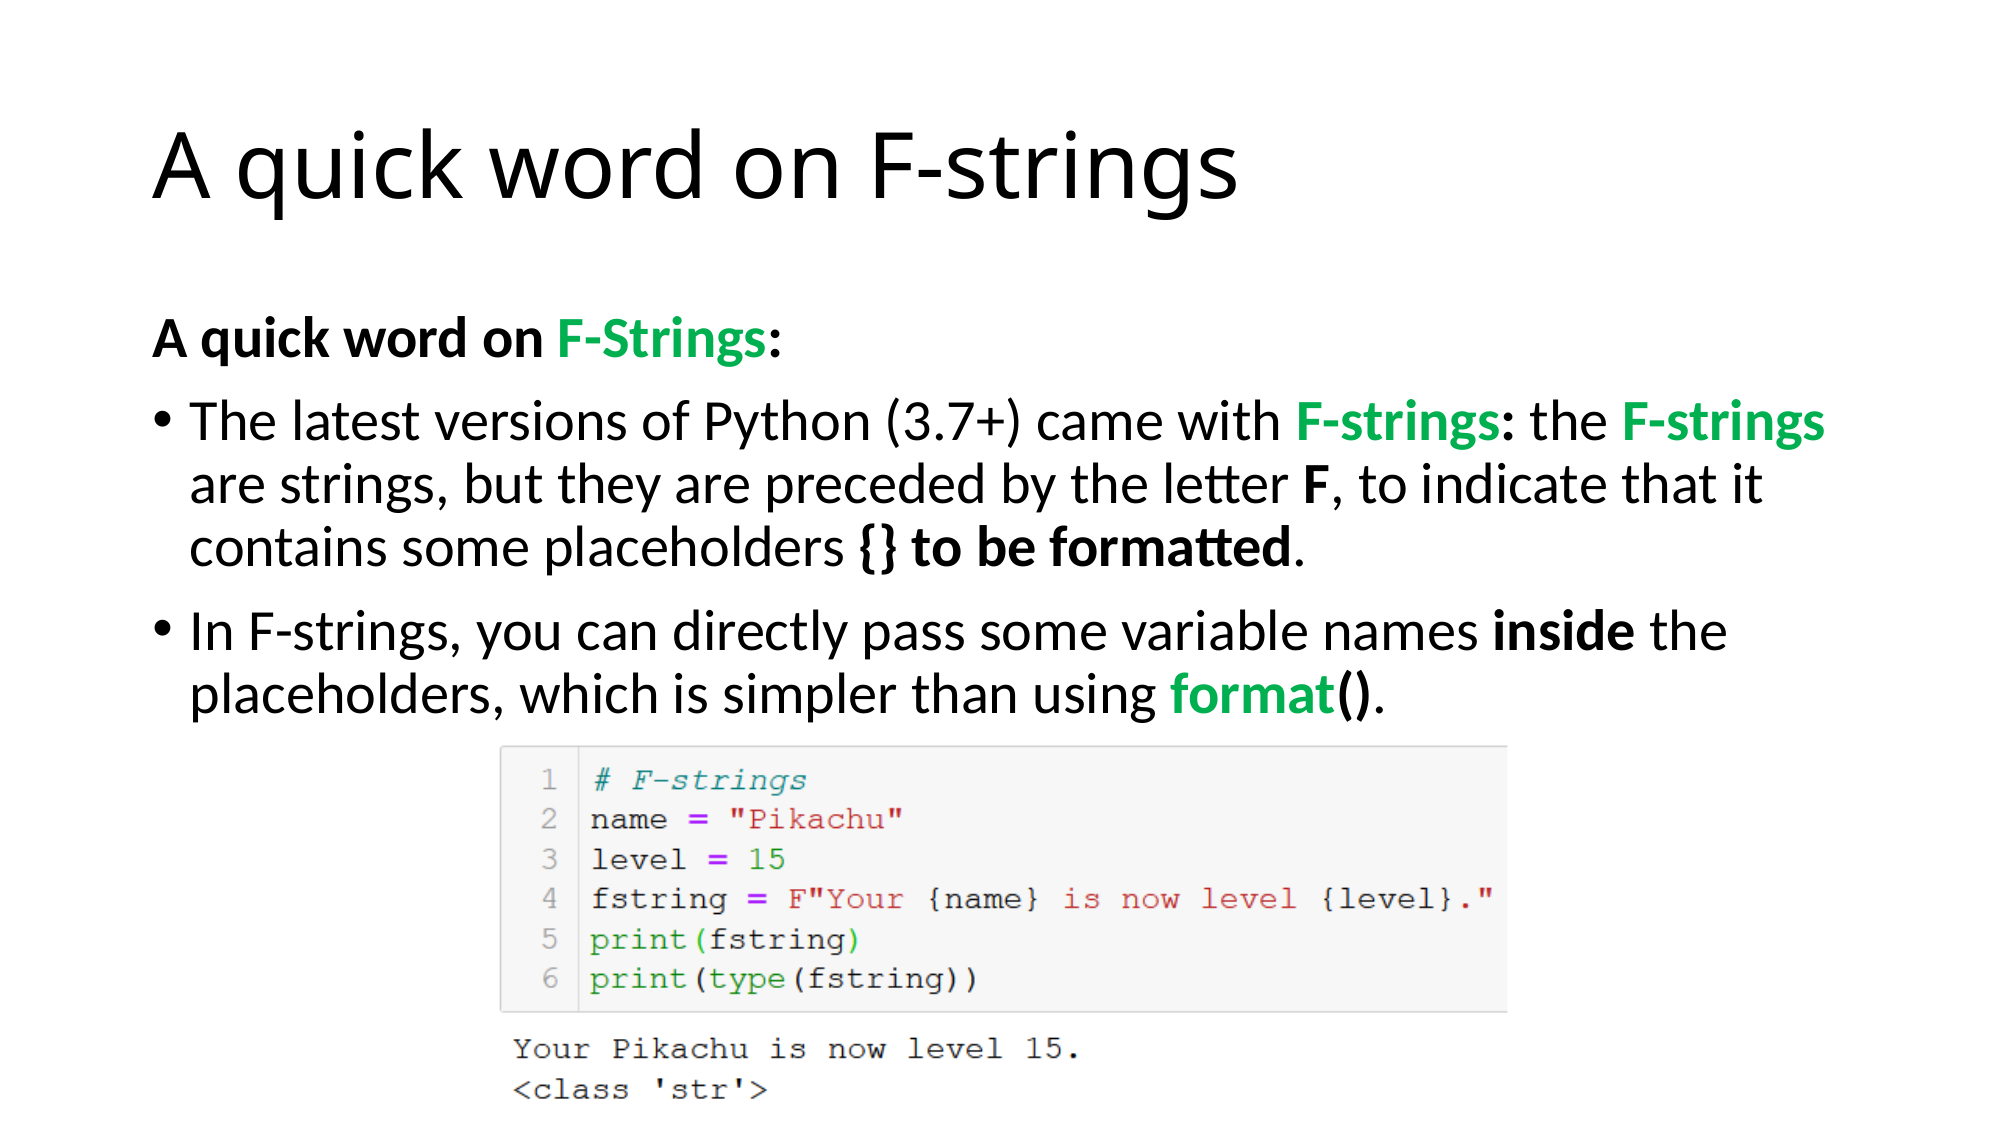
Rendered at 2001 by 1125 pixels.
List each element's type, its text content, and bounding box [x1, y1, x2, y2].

picture [492, 734, 1508, 1125]
title A quick word on F-strings [137, 59, 1863, 278]
list A quick word on F-Strings: The latest versions of Python (3.7+) came with F-strings: the F-strings are strings, but they are preceded by the letter F, to indicate that it contains some placeholders {} to be formatted. In F-strings, you can directly pass some variable names inside the placeholders, which is simpler than using format(). [137, 299, 1863, 1014]
